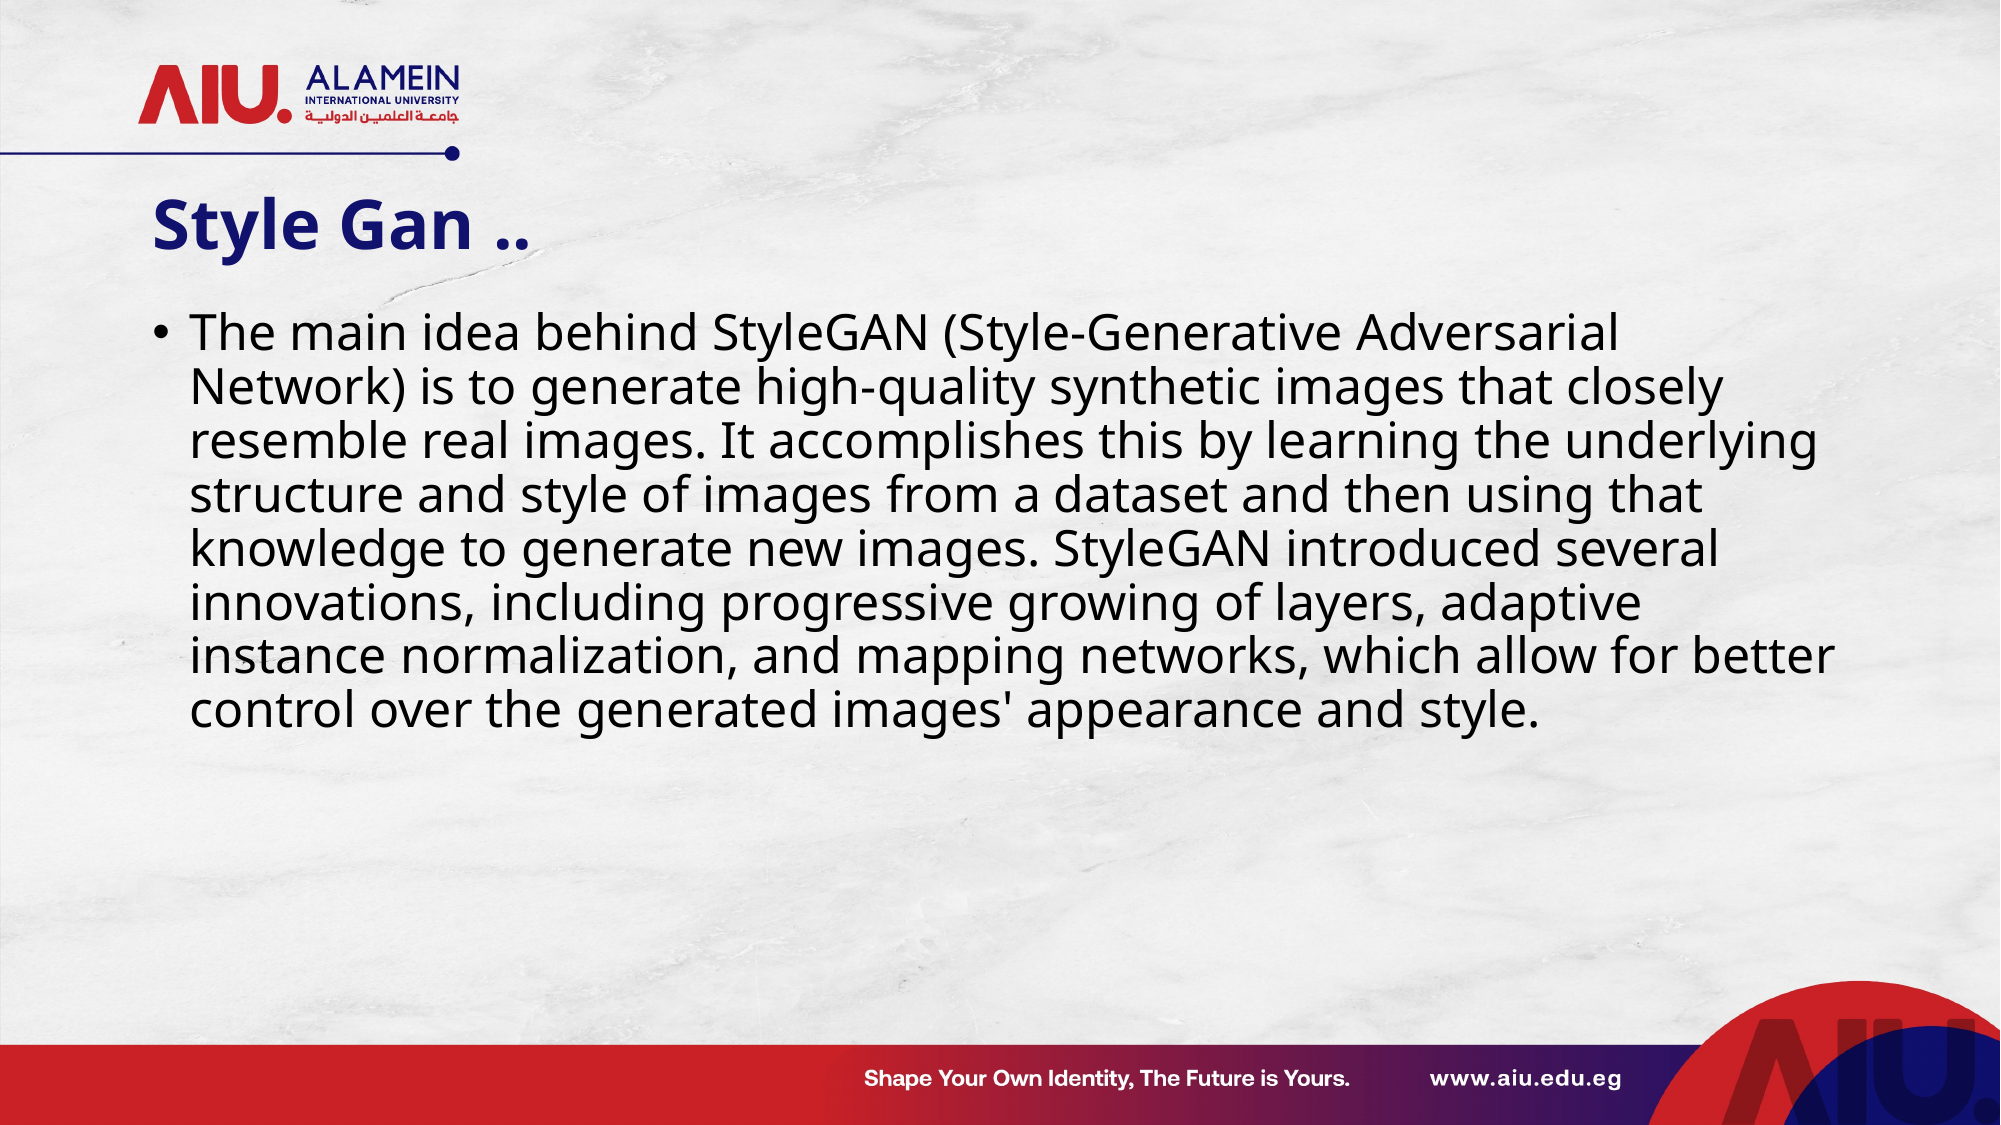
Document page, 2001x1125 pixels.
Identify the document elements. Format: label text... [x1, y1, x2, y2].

list The main idea behind StyleGAN (Style-Generative Adversarial Network) is to generate high-quality synthetic images that closely resemble real images. It accomplishes this by learning the underlying structure and style of images from a dataset and then using that knowledge to generate new images. StyleGAN introduced several innovations, including progressive growing of layers, adaptive instance normalization, and mapping networks, which allow for better control over the generated images' appearance and style. [137, 299, 1863, 1014]
title Style Gan .. [137, 169, 1863, 285]
picture [0, 0, 2000, 1125]
